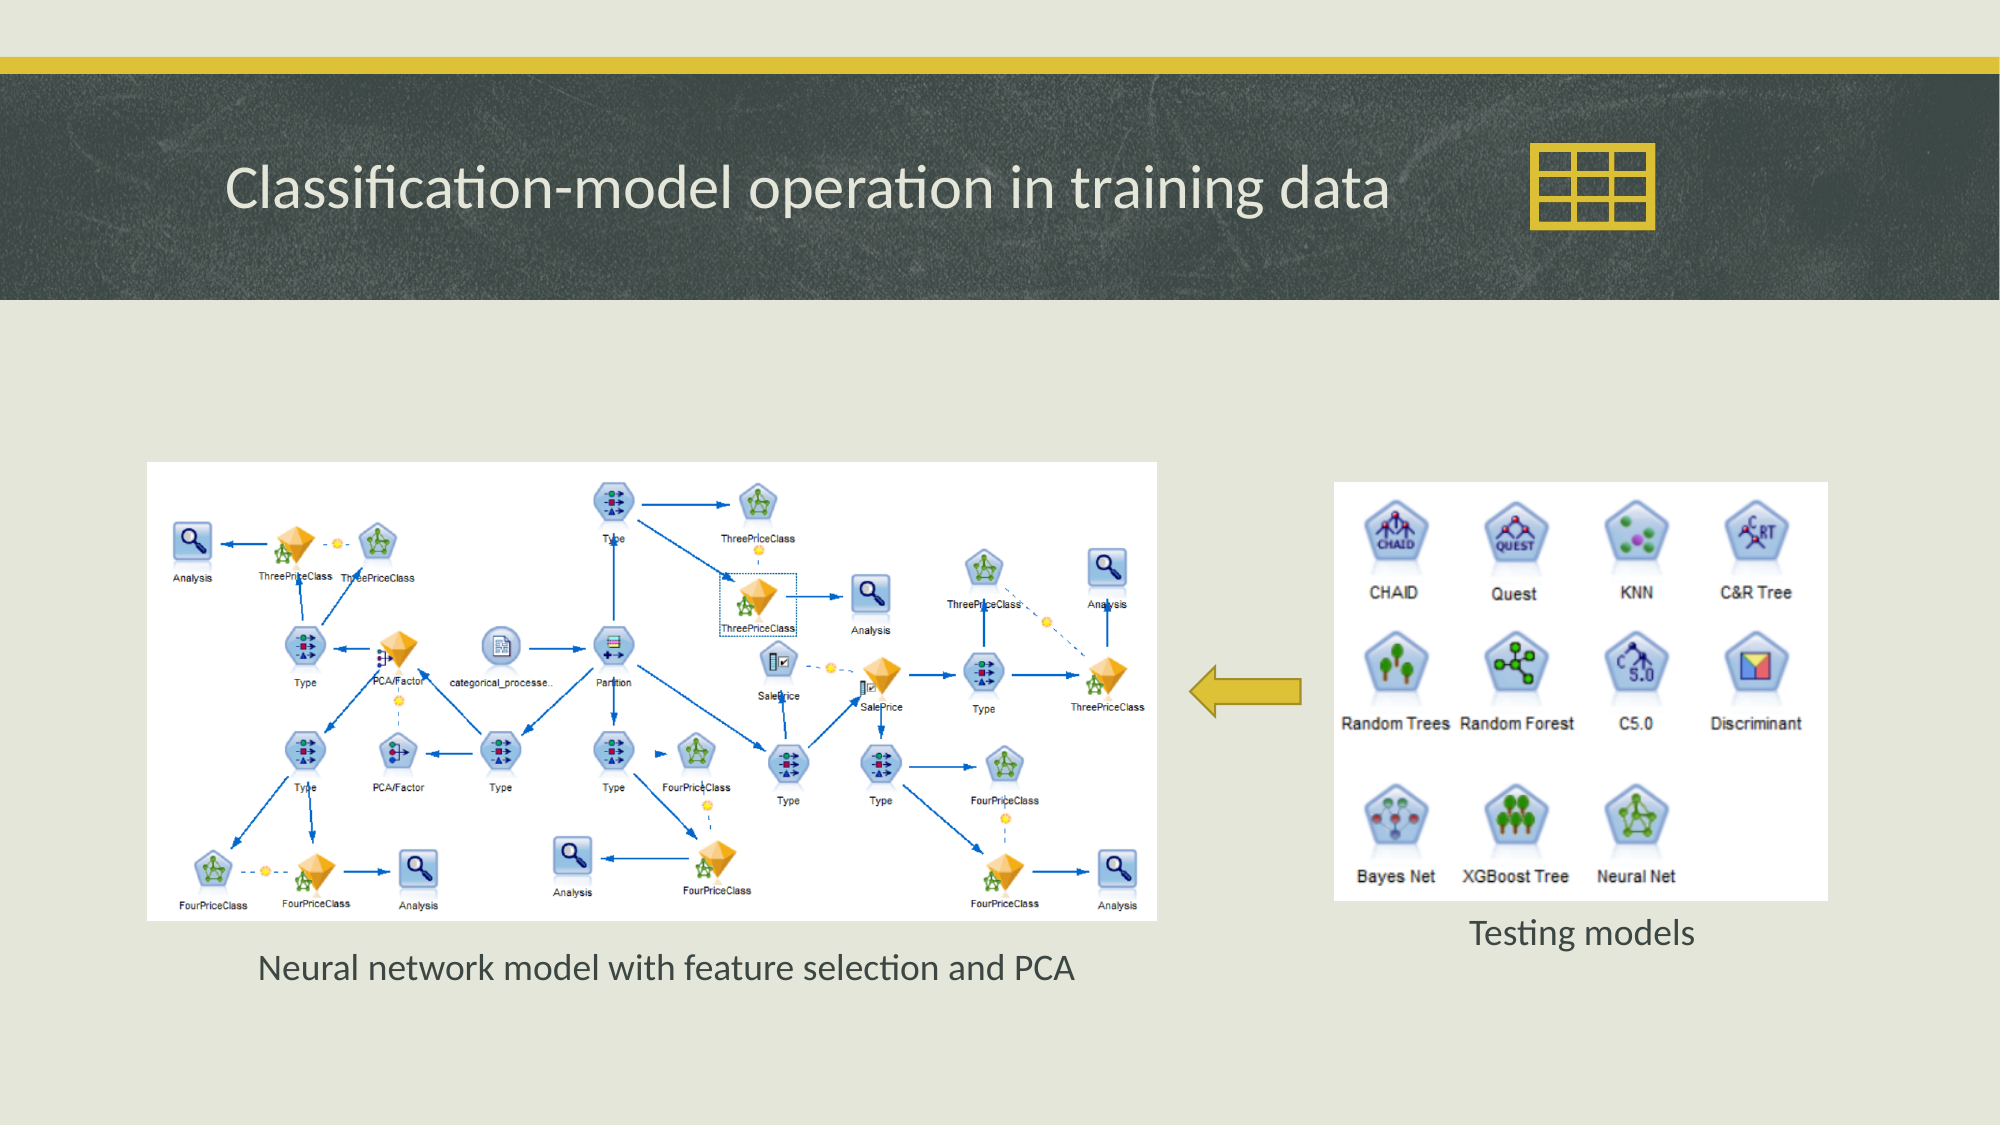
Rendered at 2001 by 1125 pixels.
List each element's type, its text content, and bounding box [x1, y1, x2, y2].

picture [1334, 482, 1828, 901]
title Classification-model operation in training data [210, 75, 1790, 299]
text_box [1188, 664, 1302, 719]
picture [0, 74, 2000, 300]
text_box Neural network model with feature selection and PCA [243, 935, 1102, 996]
picture [147, 462, 1157, 921]
text_box Testing models [1454, 901, 1731, 961]
